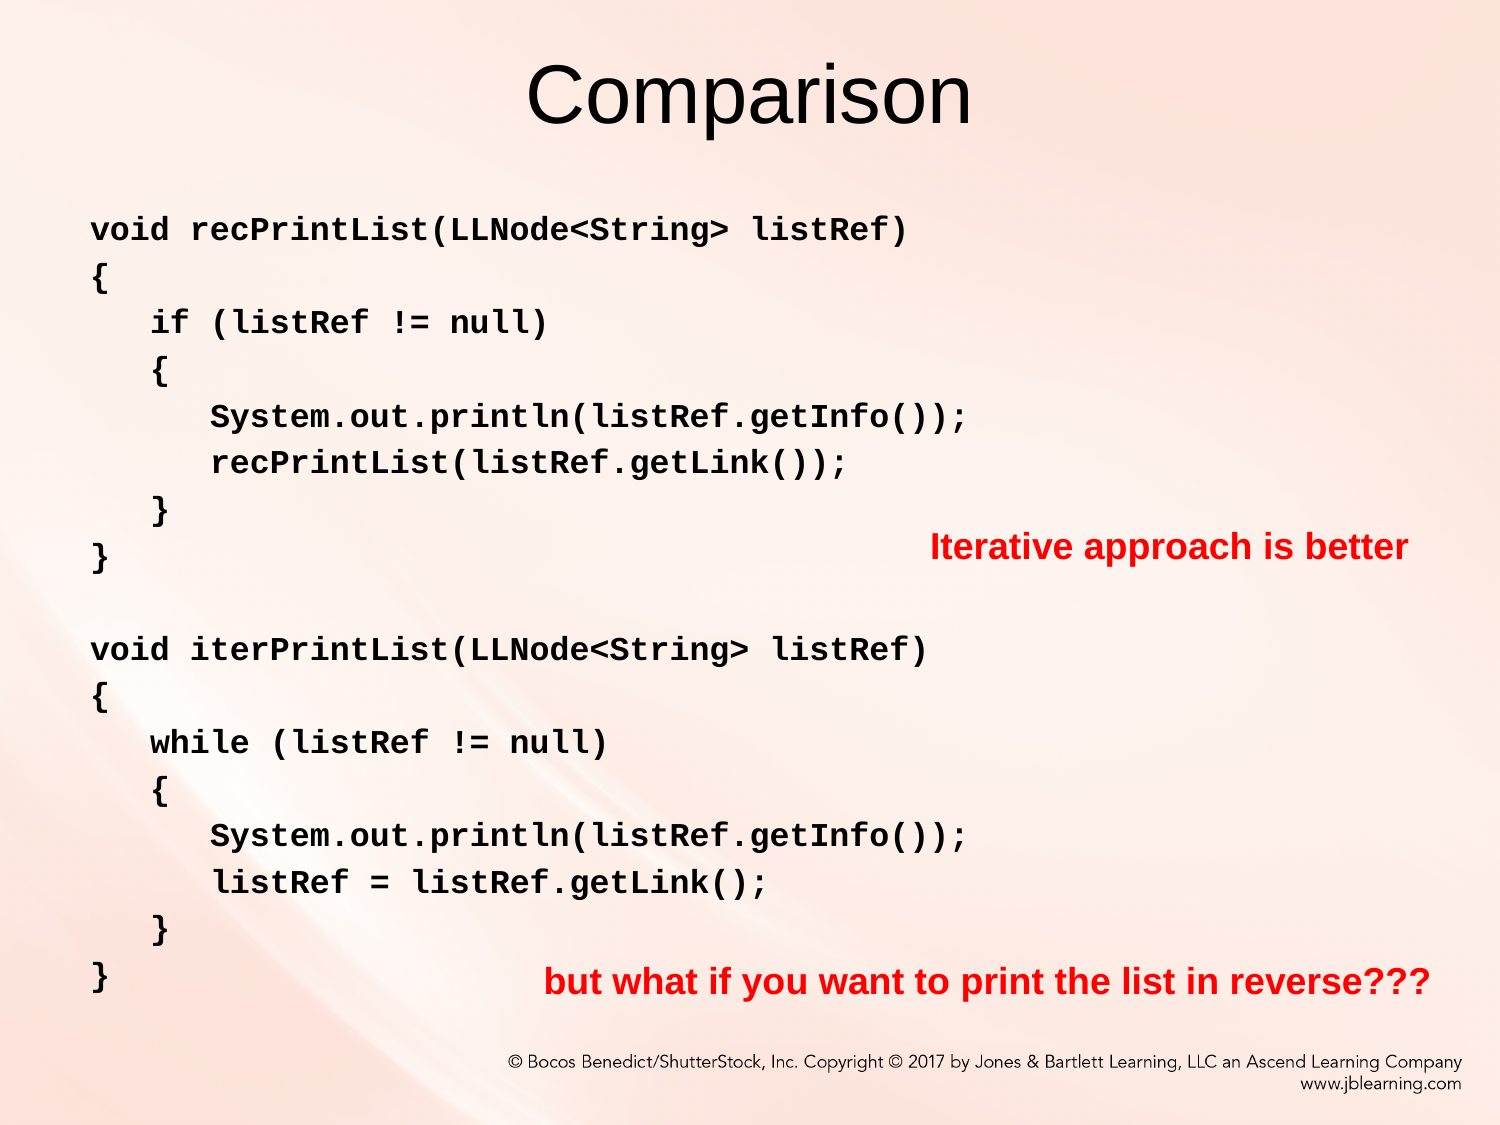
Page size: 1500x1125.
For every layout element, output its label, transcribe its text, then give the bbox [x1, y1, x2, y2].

picture [0, 0, 1500, 1125]
text_box Iterative approach is better [915, 514, 1424, 575]
title Comparison [75, 24, 1425, 155]
text_box but what if you want to print the list in reverse??? [528, 949, 1448, 1010]
list void recPrintList(LLNode<String> listRef) { if (listRef != null) { System.out.println(listRef.getInfo()); recPrintList(listRef.getLink()); } } void iterPrintList(LLNode<String> listRef) { while (listRef != null) { System.out.println(listRef.getInfo()); listRef = listRef.getLink(); } } [75, 200, 1425, 943]
